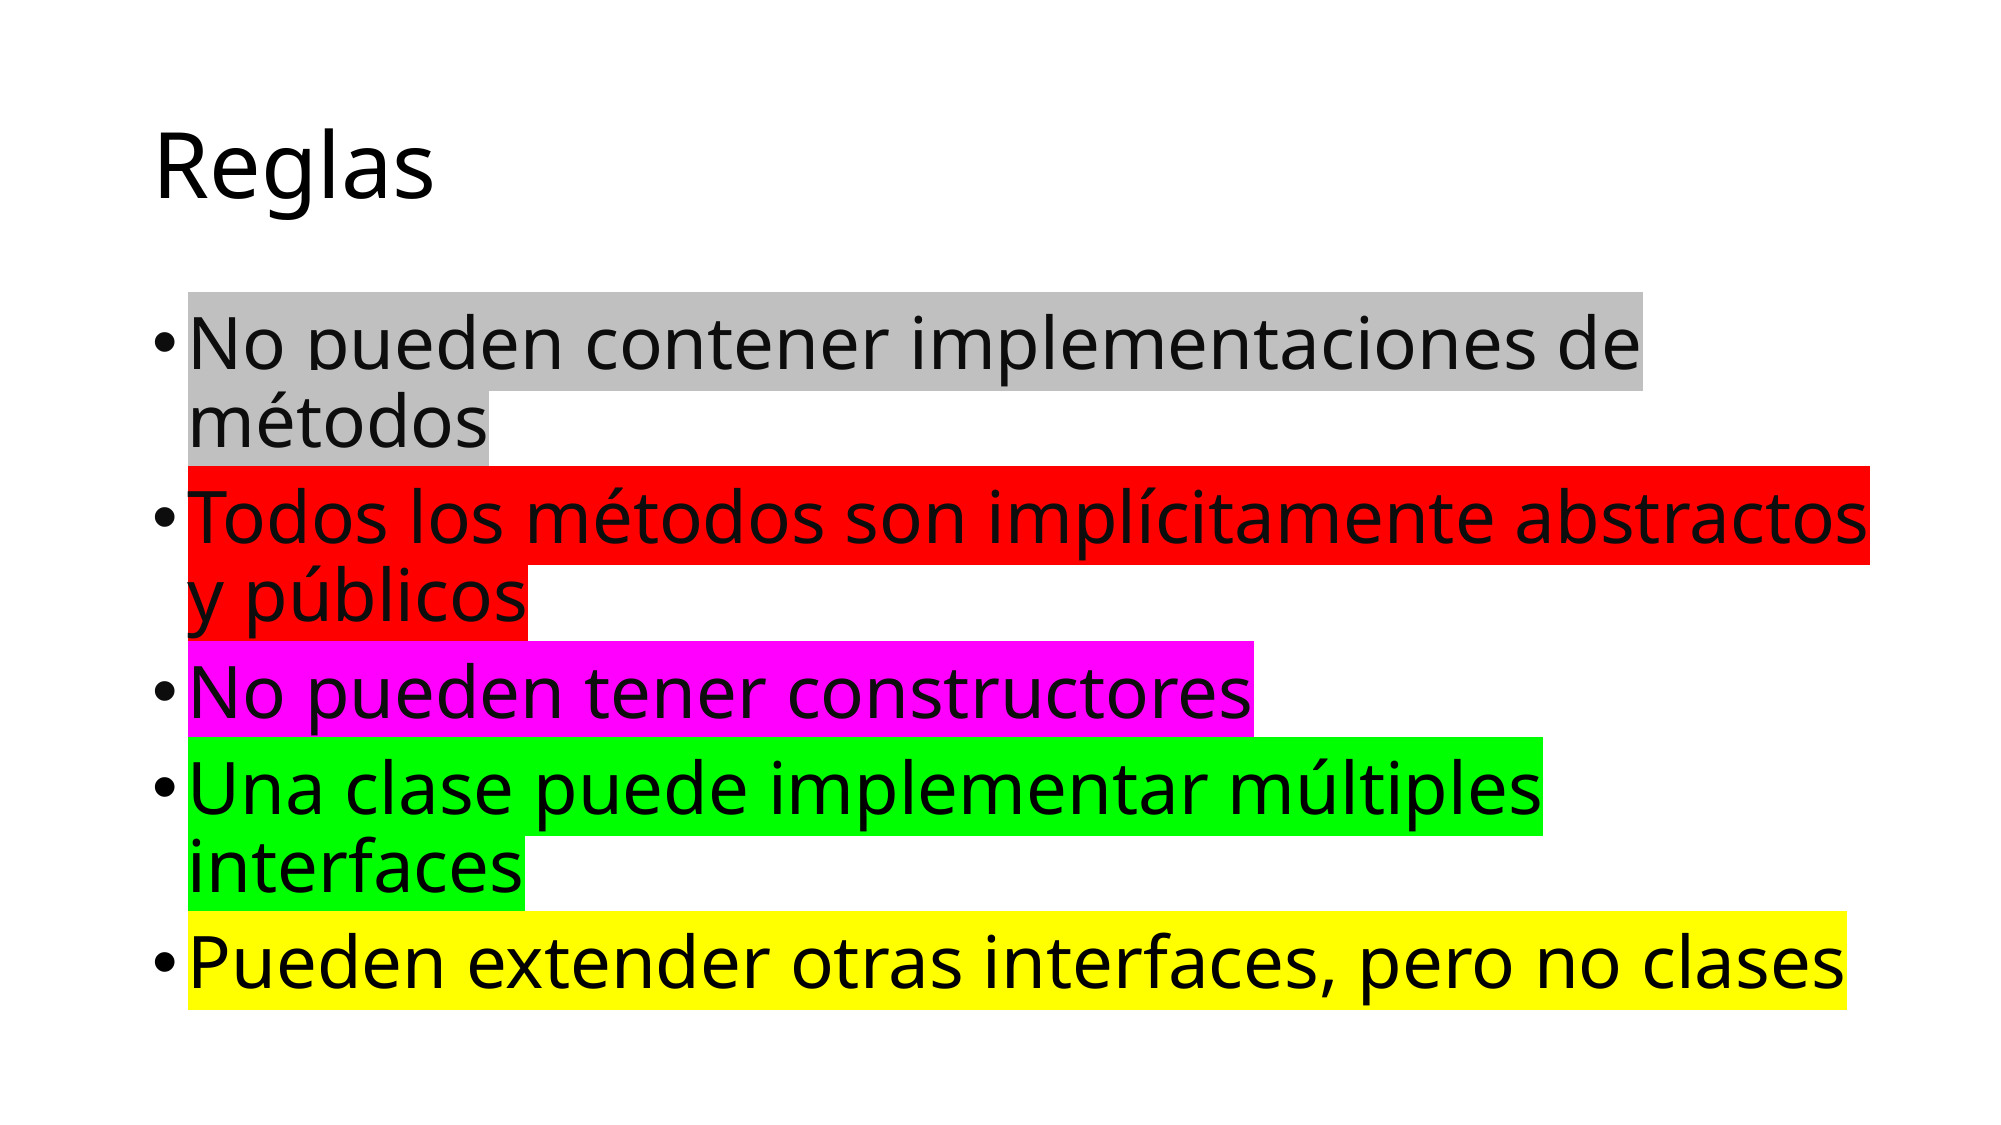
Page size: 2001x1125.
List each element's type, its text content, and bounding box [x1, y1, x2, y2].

list No pueden contener implementaciones de métodos Todos los métodos son implícitamente abstractos y públicos No pueden tener constructores Una clase puede implementar múltiples interfaces Pueden extender otras interfaces, pero no clases [137, 299, 1897, 1014]
title Reglas [137, 59, 1863, 278]
